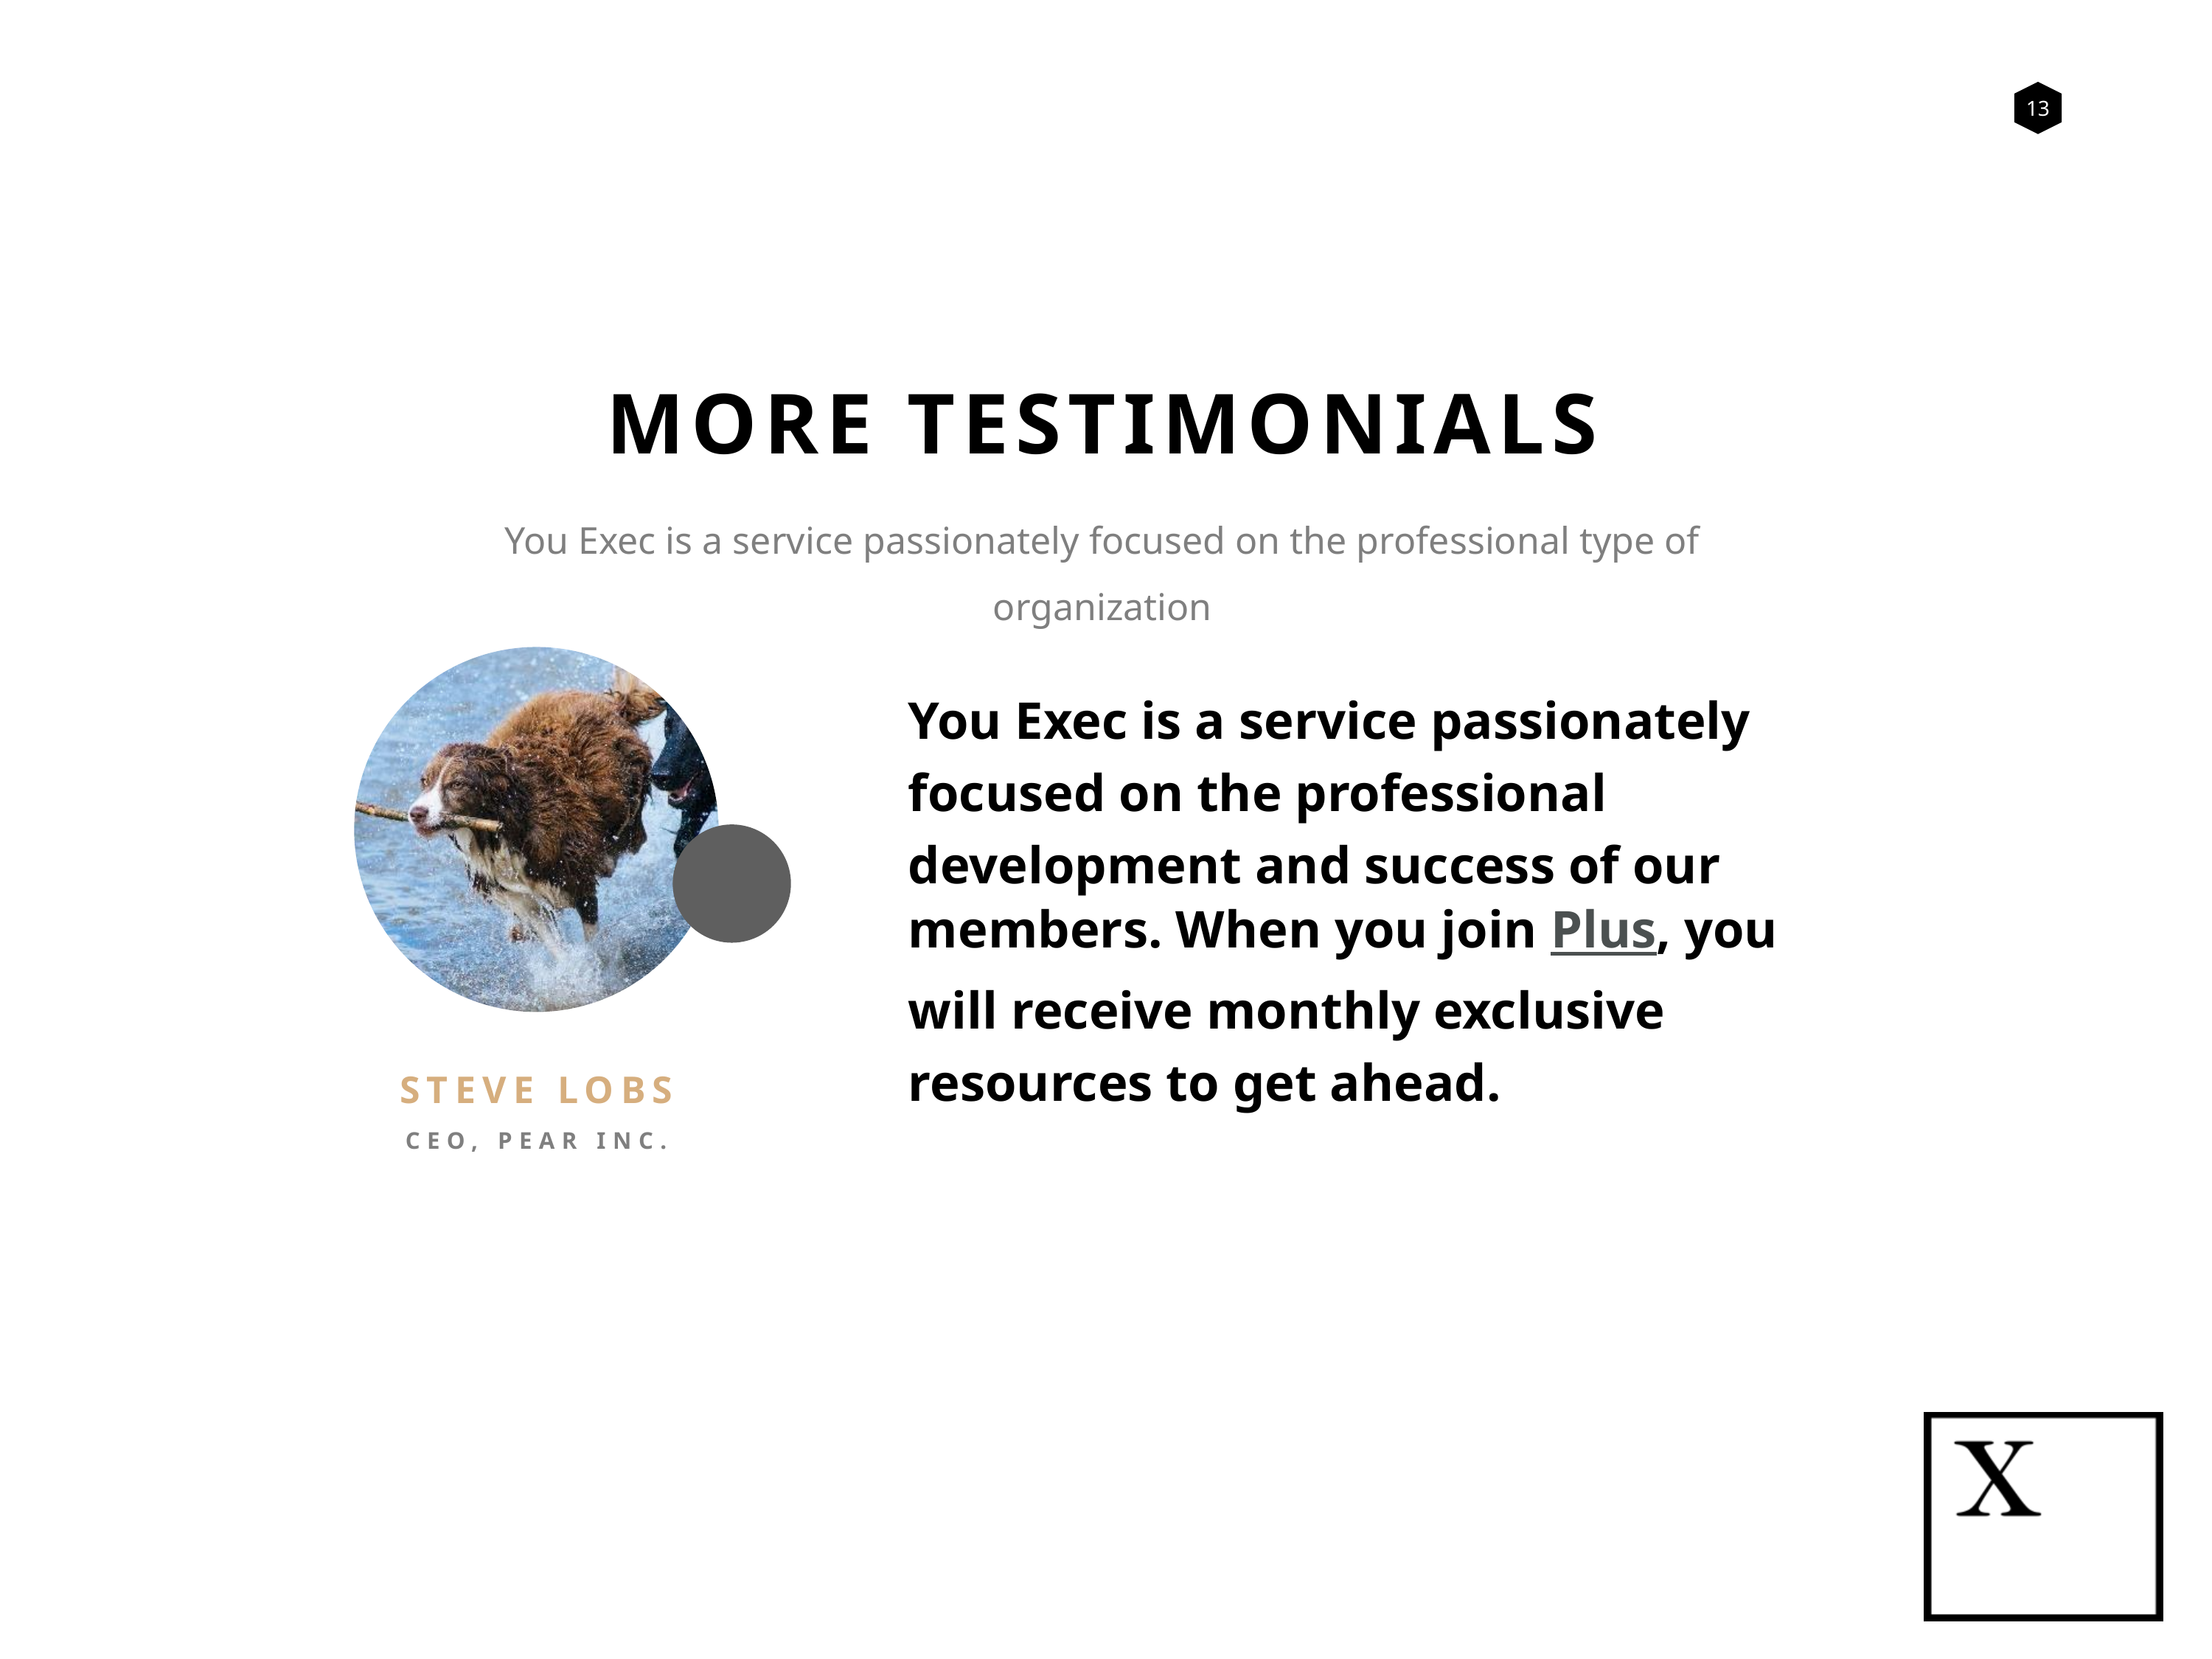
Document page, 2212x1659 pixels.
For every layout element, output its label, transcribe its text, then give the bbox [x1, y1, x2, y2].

text_box STEVE LOBS [389, 1061, 684, 1116]
text_box MORE TESTIMONIALS [595, 365, 1610, 476]
text_box [719, 824, 792, 944]
picture [1924, 1412, 2164, 1621]
text_box You Exec is a service passionately focused on the professional type of organization [417, 489, 1788, 633]
picture [354, 647, 719, 1012]
text_box You Exec is a service passionately focused on the professional development and success of our members. When you join Plus, you will receive monthly exclusive resources to get ahead. [897, 671, 1859, 1117]
text_box CEO, PEAR INC. [394, 1120, 678, 1159]
